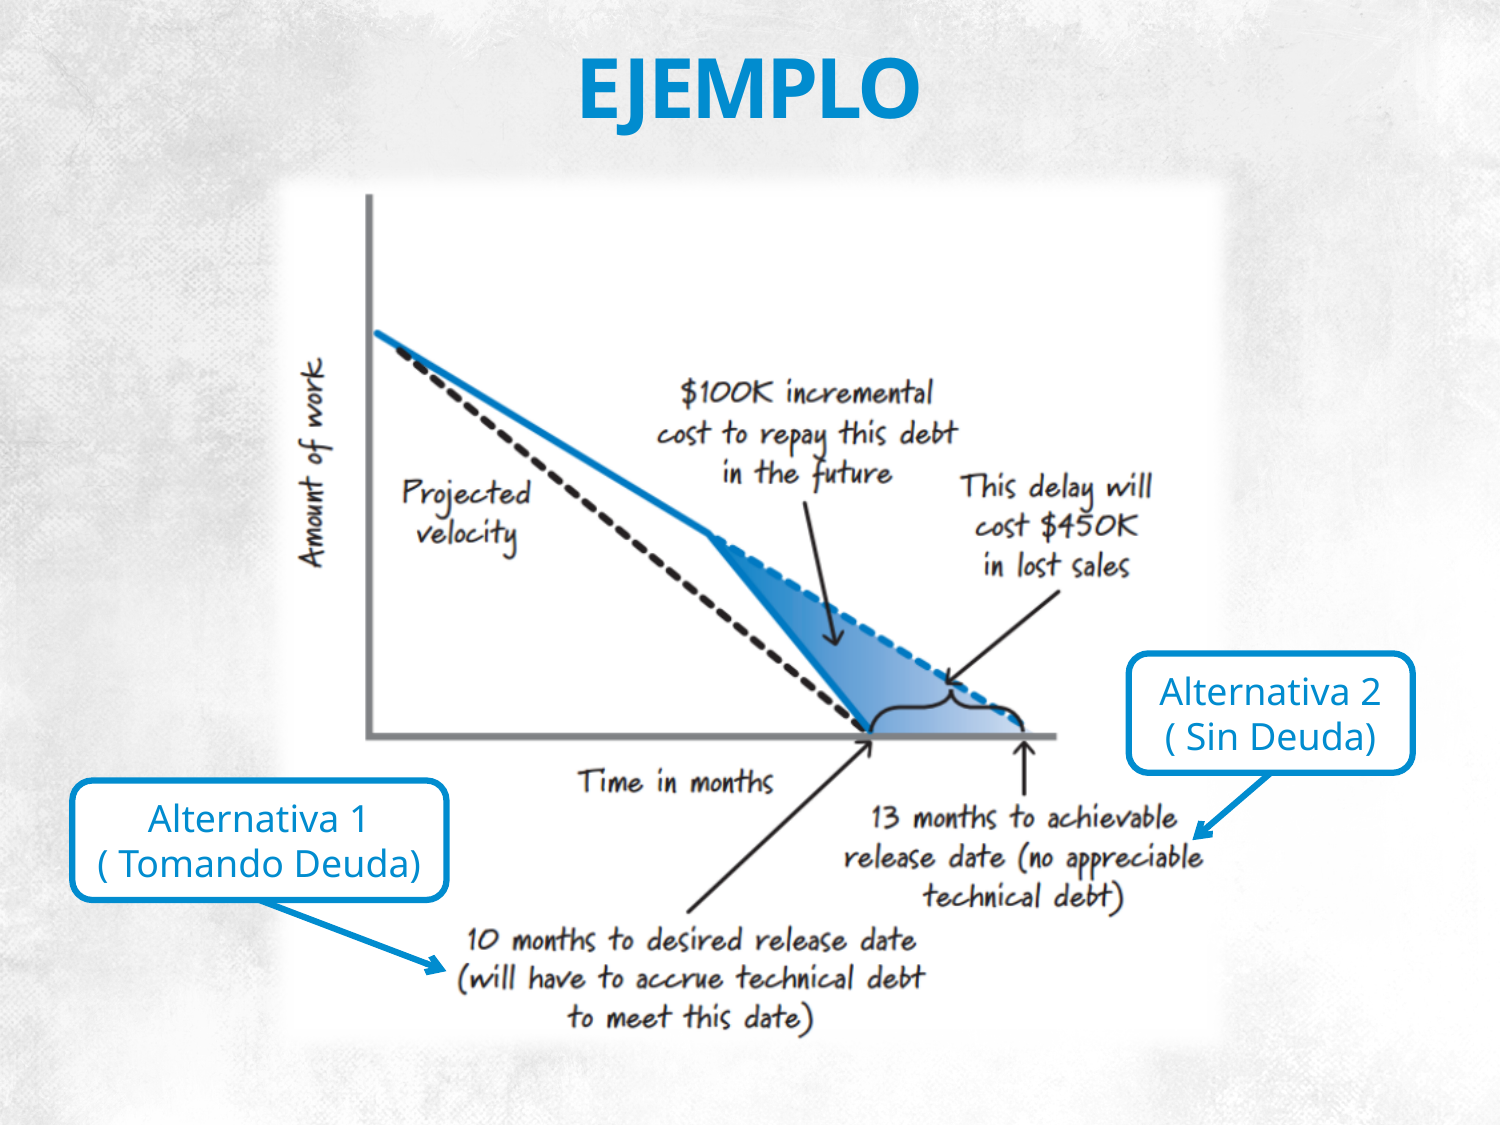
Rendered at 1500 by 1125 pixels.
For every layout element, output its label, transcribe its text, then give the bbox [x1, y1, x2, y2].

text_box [259, 899, 447, 972]
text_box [1192, 772, 1272, 841]
picture [0, 0, 1500, 1125]
text_box Alternativa 1 ( Tomando Deuda) [70, 778, 254, 903]
text_box Alternativa 2 ( Sin Deuda) [1244, 651, 1415, 775]
text_box EJEMPLO [74, 34, 1425, 135]
